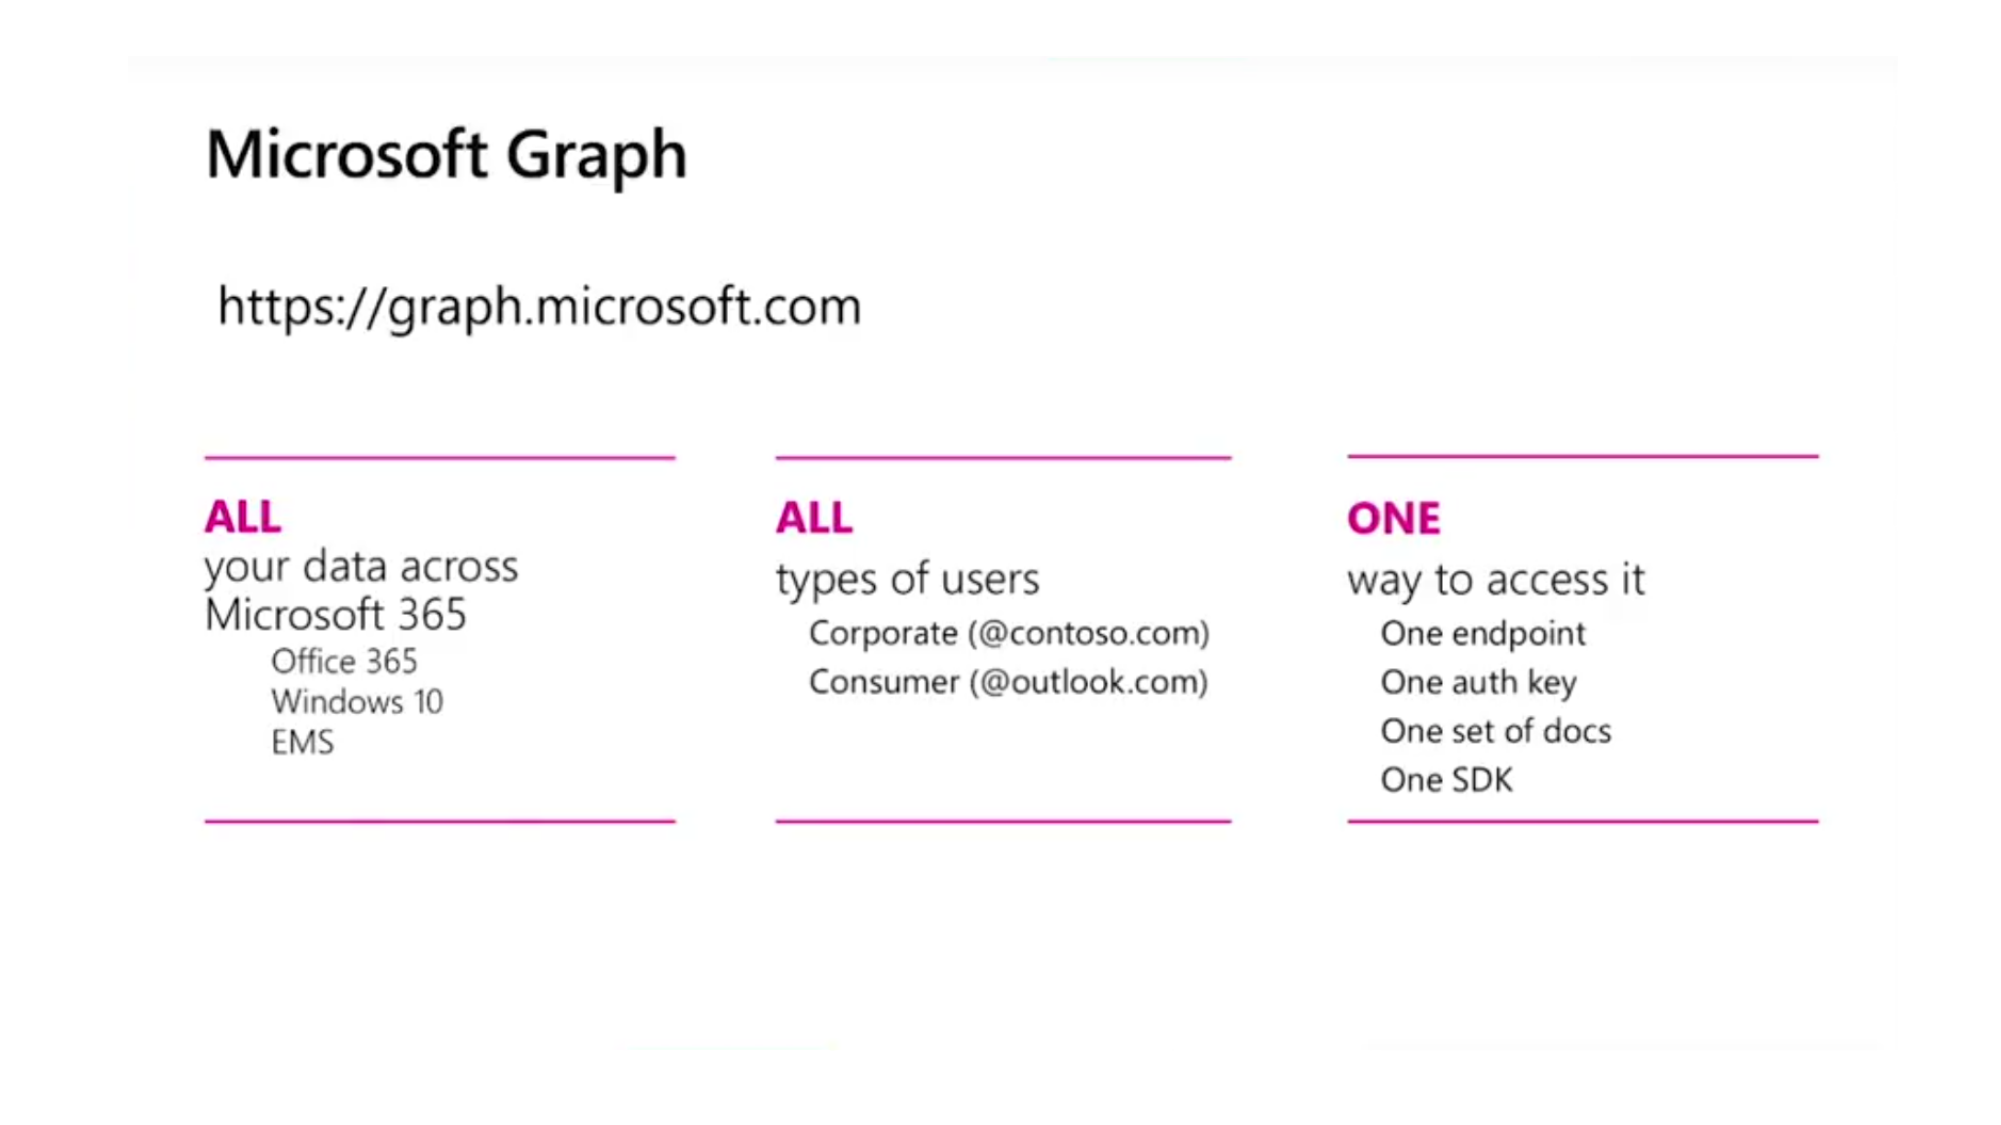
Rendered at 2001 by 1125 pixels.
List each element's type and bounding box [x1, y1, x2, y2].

picture [127, 56, 1898, 1051]
